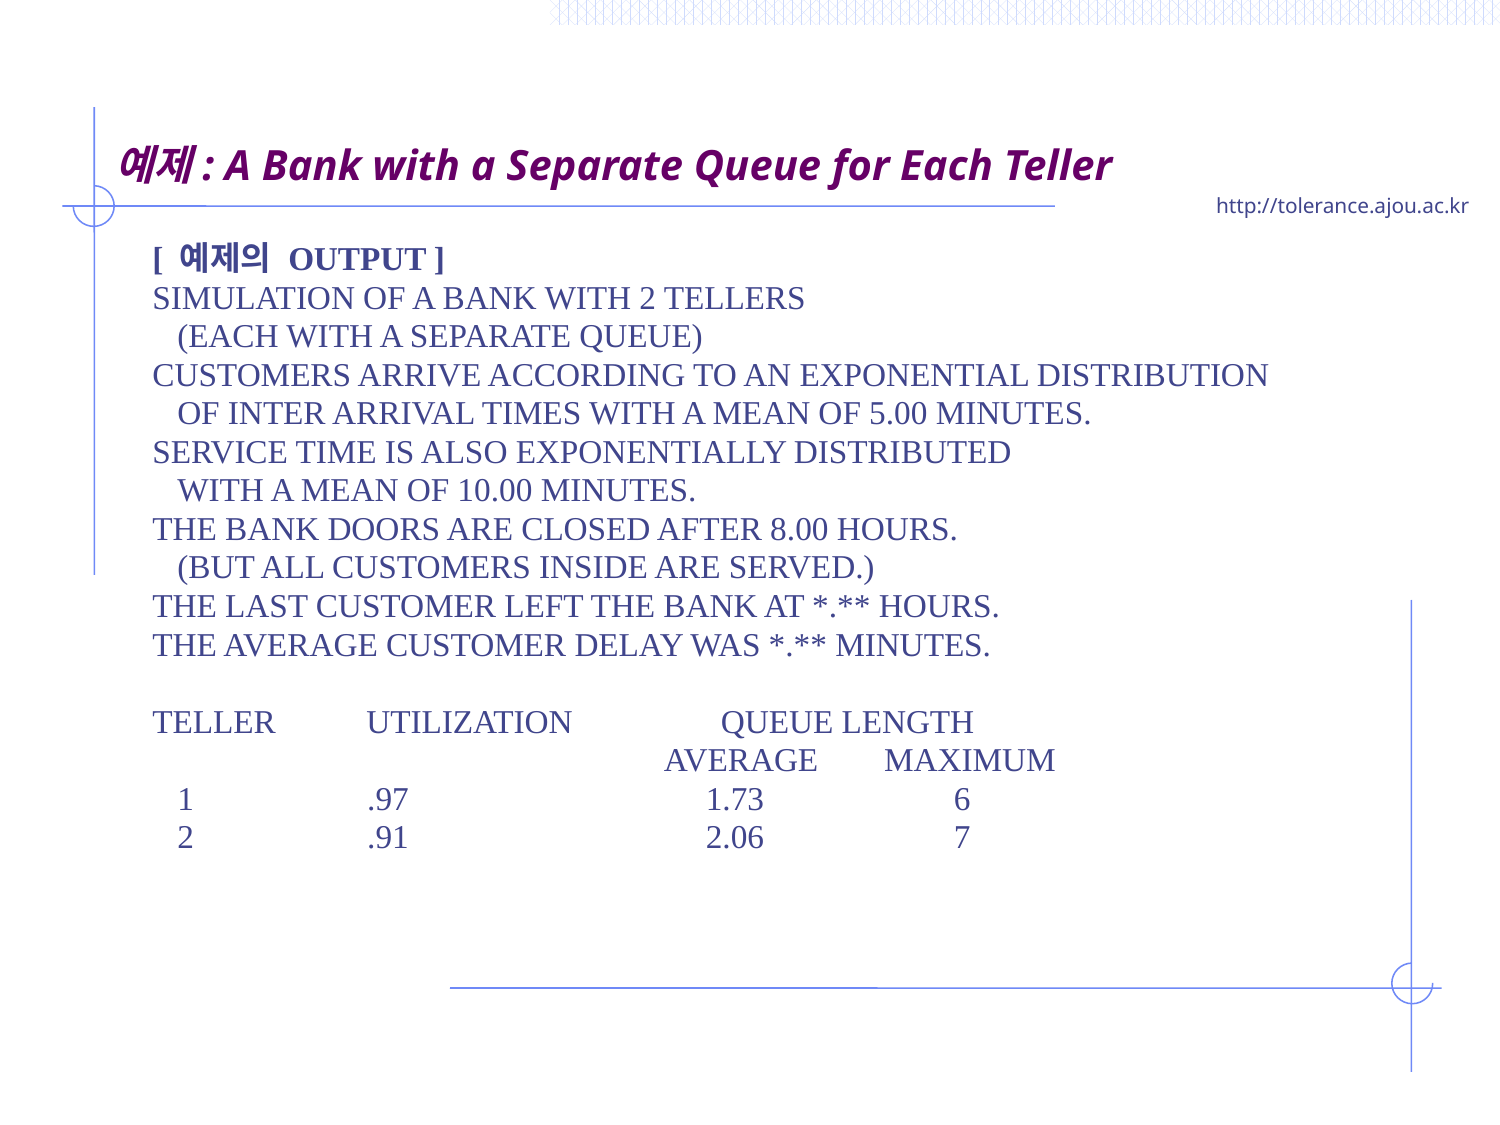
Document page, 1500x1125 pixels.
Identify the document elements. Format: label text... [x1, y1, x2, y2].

title 예제: A Bank with a Separate Queue for Each Teller [100, 96, 1276, 197]
list [ 예제의 OUTPUT ] SIMULATION OF A BANK WITH 2 TELLERS (EACH WITH A SEPARATE QUEUE) CUSTOMERS ARRIVE ACCORDING TO AN EXPONENTIAL DISTRIBUTION OF INTER ARRIVAL TIMES WITH A MEAN OF 5.00 MINUTES. SERVICE TIME IS ALSO EXPONENTIALLY DISTRIBUTED WITH A MEAN OF 10.00 MINUTES. THE BANK DOORS ARE CLOSED AFTER 8.00 HOURS. (BUT ALL CUSTOMERS INSIDE ARE SERVED.) THE LAST CUSTOMER LEFT THE BANK AT *.** HOURS. THE AVERAGE CUSTOMER DELAY WAS *.** MINUTES. TELLER UTILIZATION QUEUE LENGTH AVERAGE MAXIMUM 1 .97 1.73 6 2 .91 2.06 7 [137, 237, 1413, 988]
